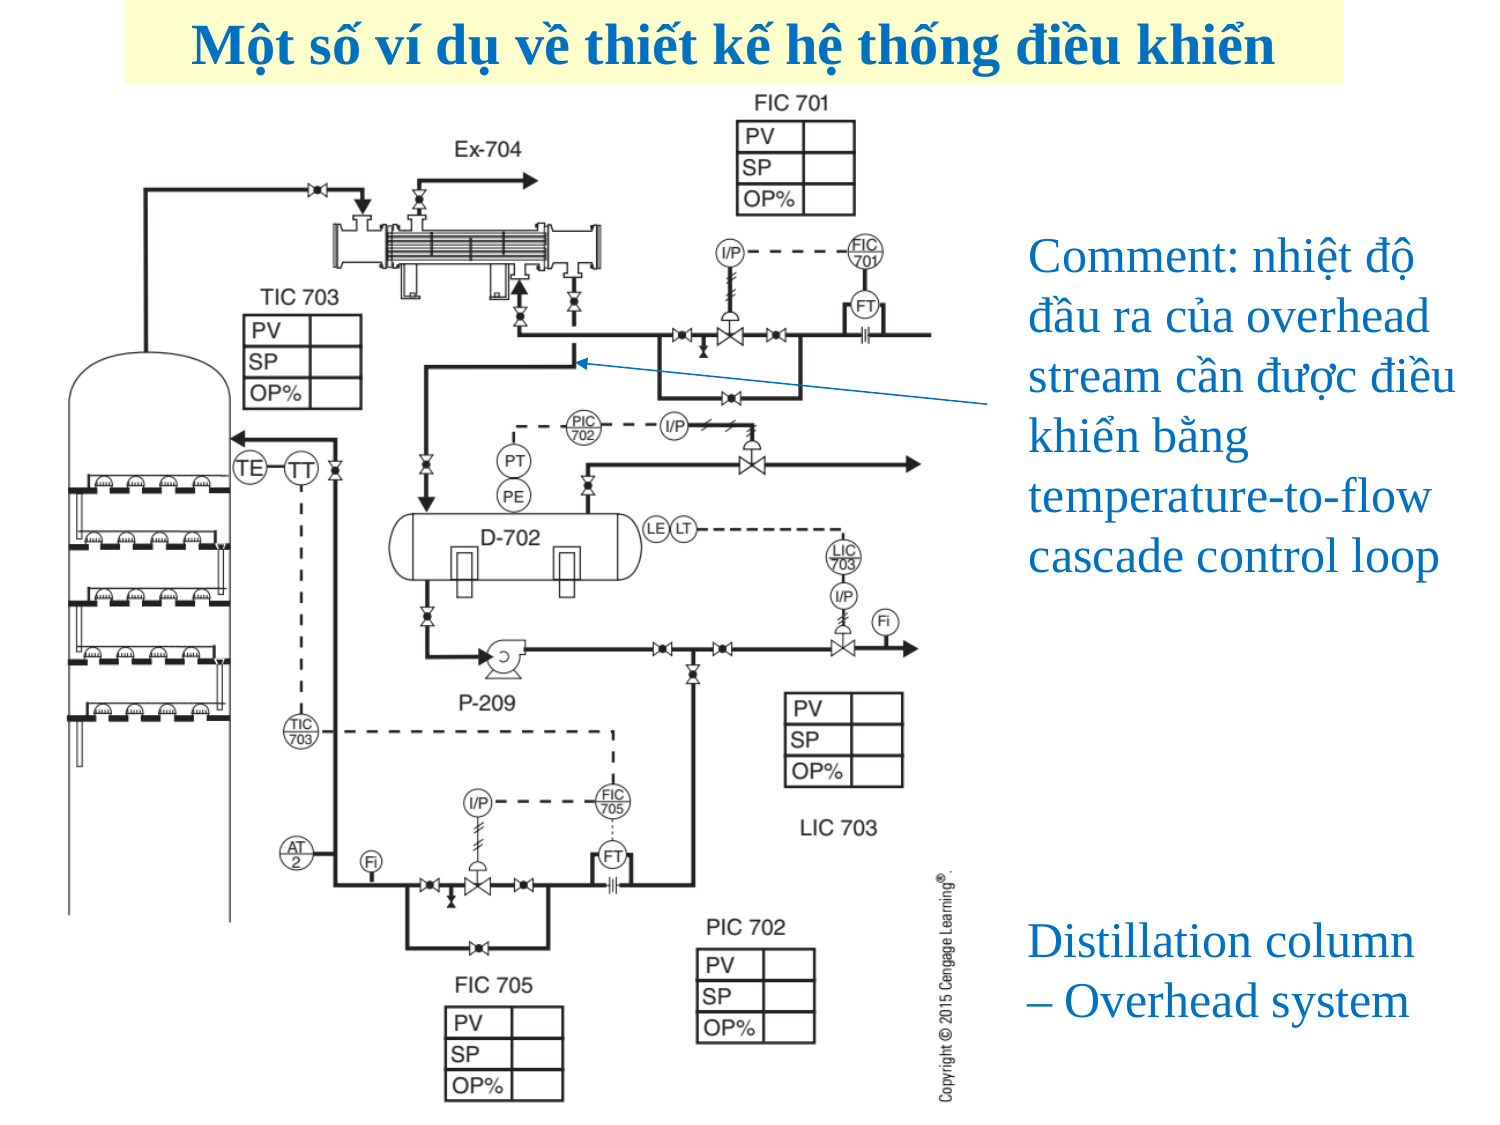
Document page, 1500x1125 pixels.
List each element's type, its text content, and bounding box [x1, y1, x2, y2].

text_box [574, 362, 988, 405]
picture [30, 84, 976, 1113]
text_box Một số ví dụ về thiết kế hệ thống điều khiển [124, 0, 1344, 84]
text_box Comment: nhiệt độ đầu ra của overhead stream cần được điều khiển bằng temperature-to-flow cascade control loop [1014, 214, 1477, 590]
text_box Distillation column – Overhead system [1012, 899, 1438, 1035]
